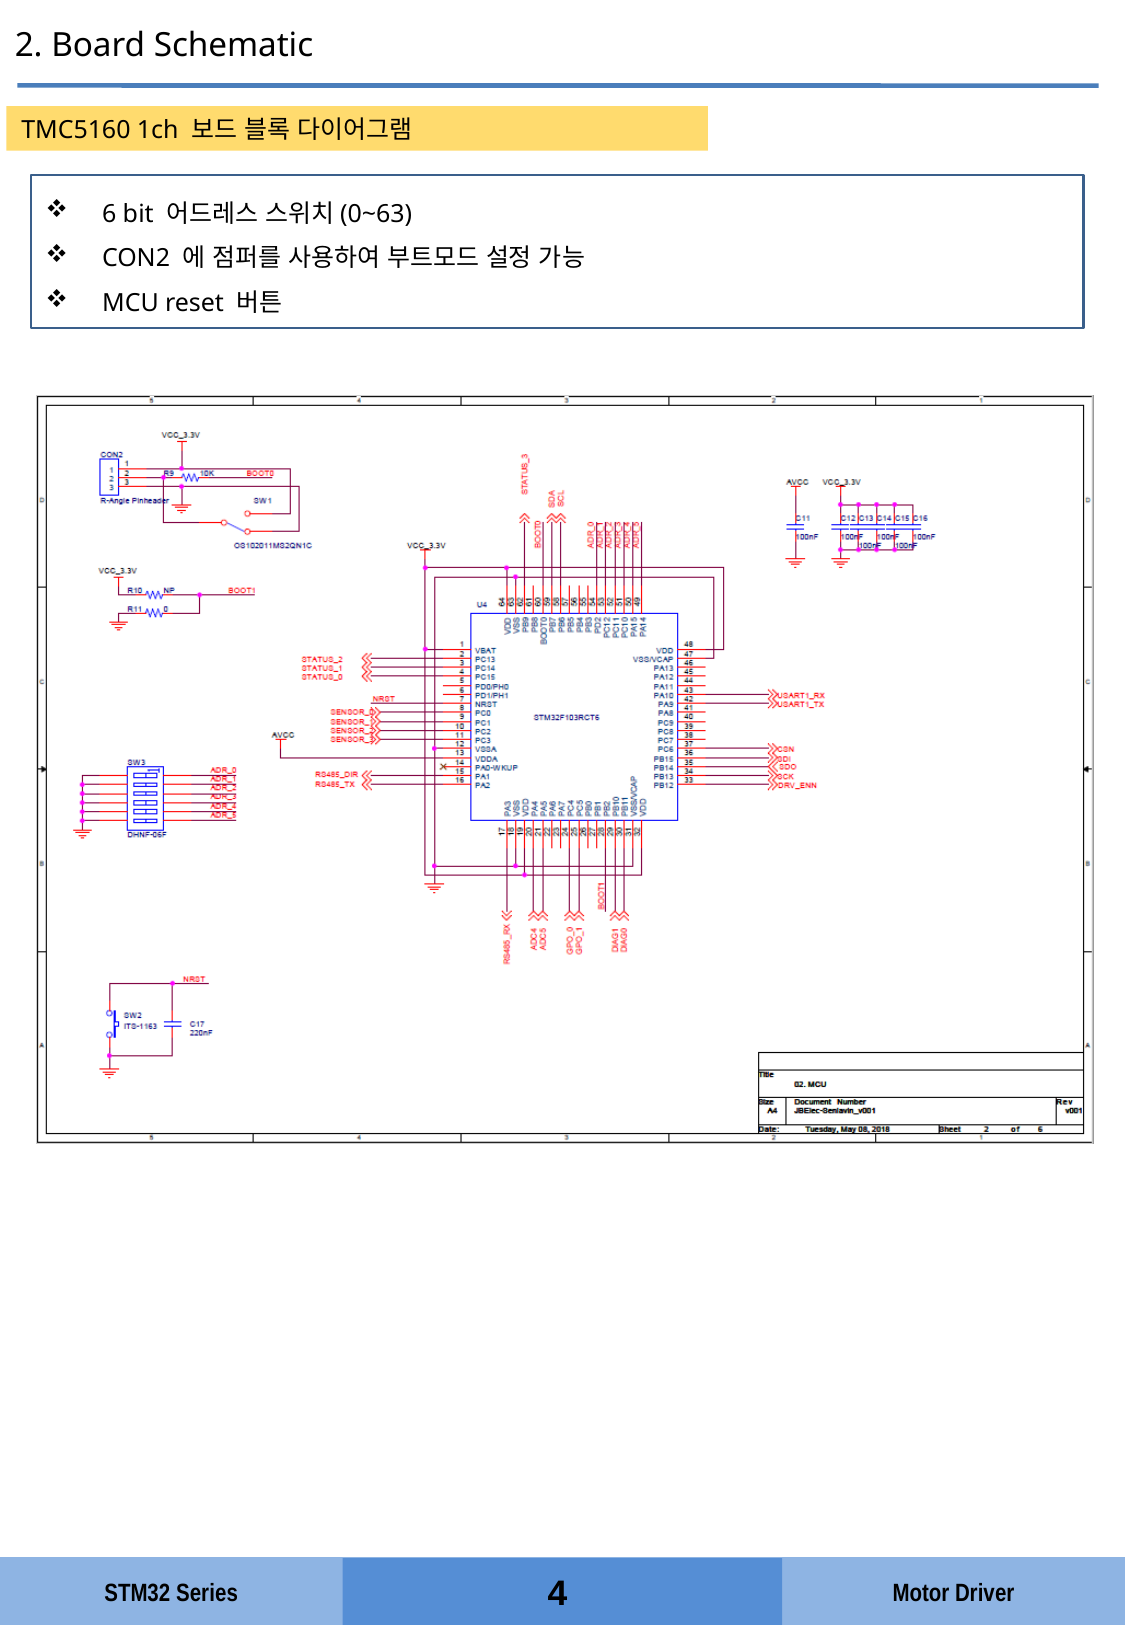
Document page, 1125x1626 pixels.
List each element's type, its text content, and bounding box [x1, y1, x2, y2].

text_box 6 bit 어드레스 스위치(0~63) CON2 에 점퍼를 사용하여 부트모드 설정 가능 MCU reset 버튼 [29, 173, 1086, 330]
text_box TMC5160 1ch 보드 블록 다이어그램 [6, 106, 708, 151]
text_box 2. Board Schematic [0, 20, 1084, 67]
picture [36, 394, 1095, 1144]
